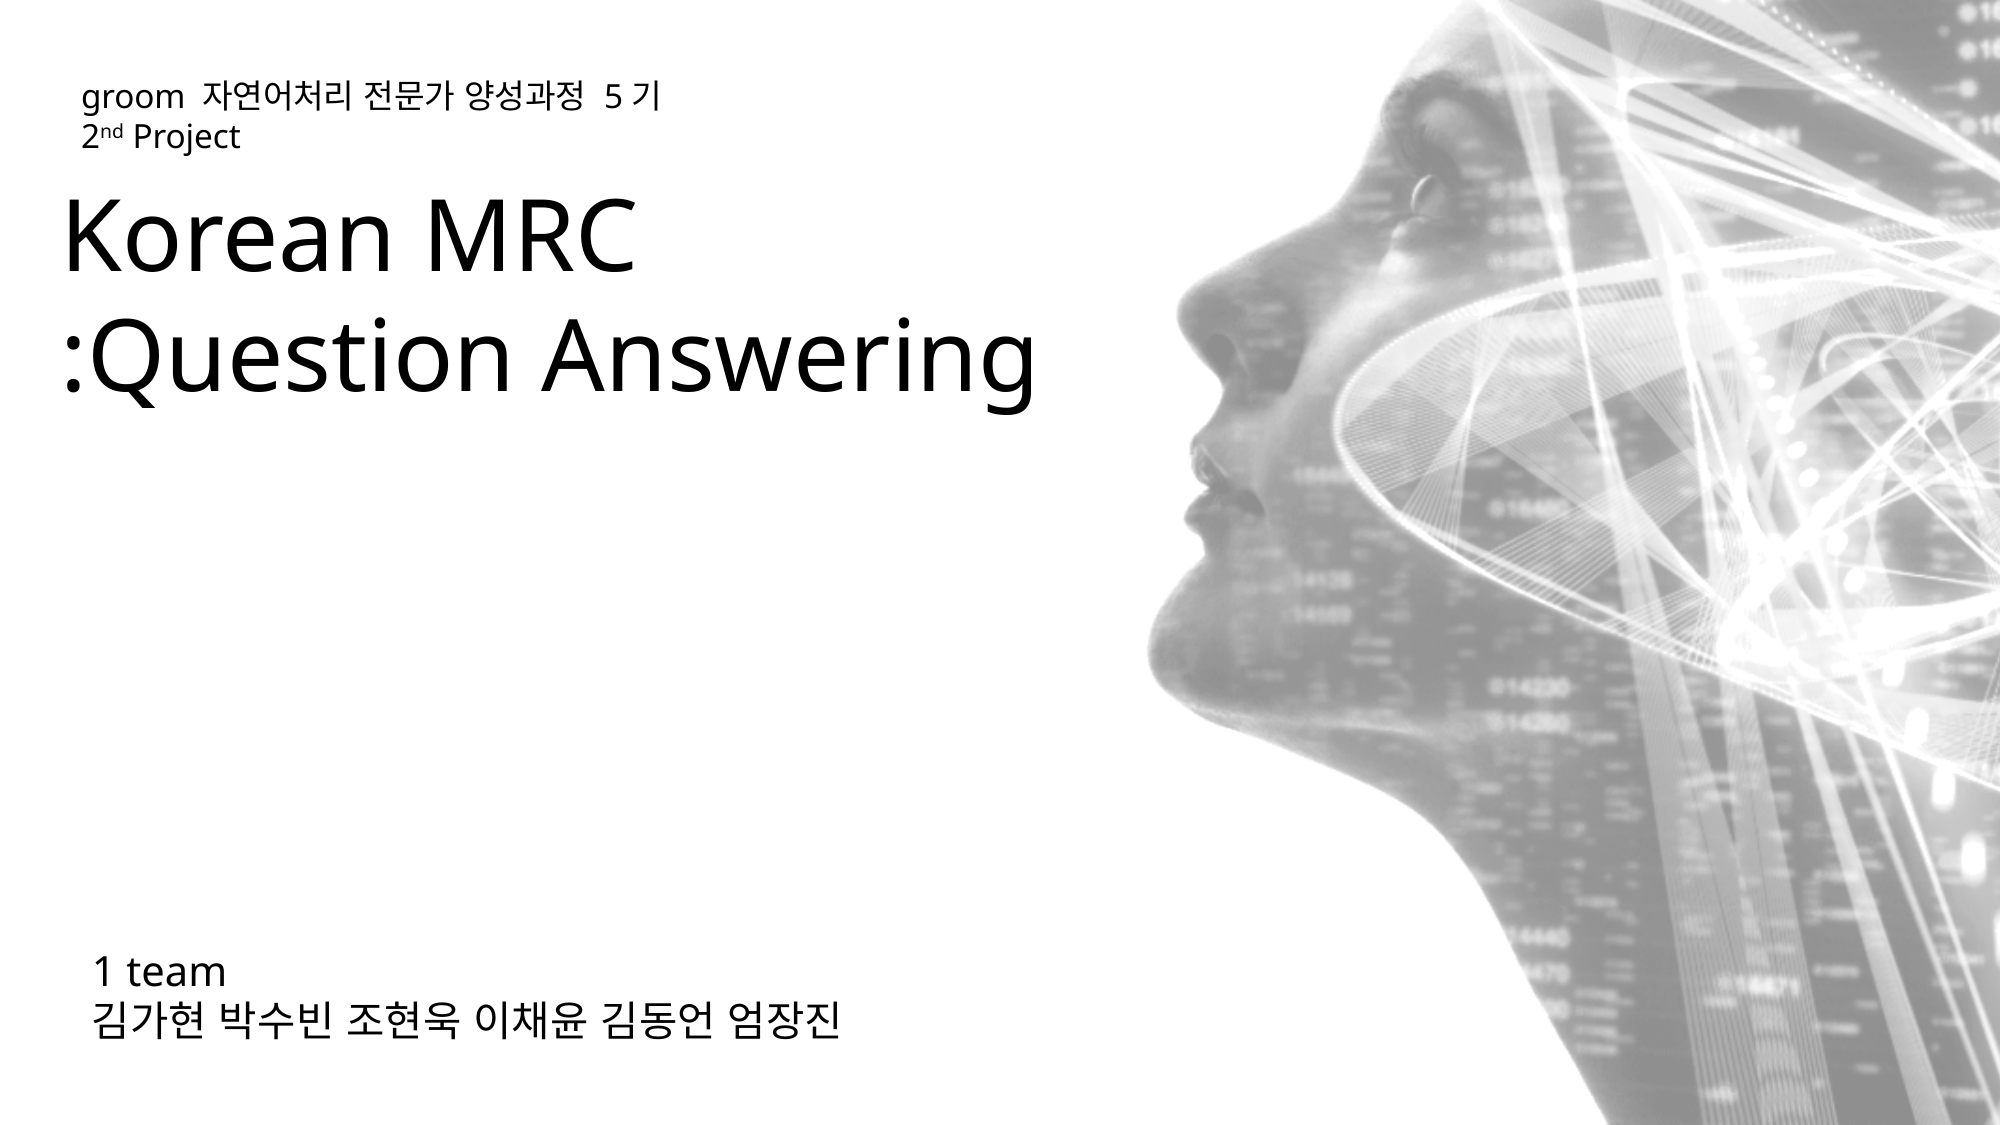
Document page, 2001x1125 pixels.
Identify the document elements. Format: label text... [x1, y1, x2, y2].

text_box groom 자연어처리 전문가 양성과정 5기 2nd Project [66, 67, 677, 163]
text_box 1 team 김가현 박수빈 조현욱 이채윤 김동언 엄장진 [77, 937, 859, 1052]
text_box Korean MRC :Question Answering [46, 164, 1056, 419]
picture [1123, 0, 2000, 1125]
